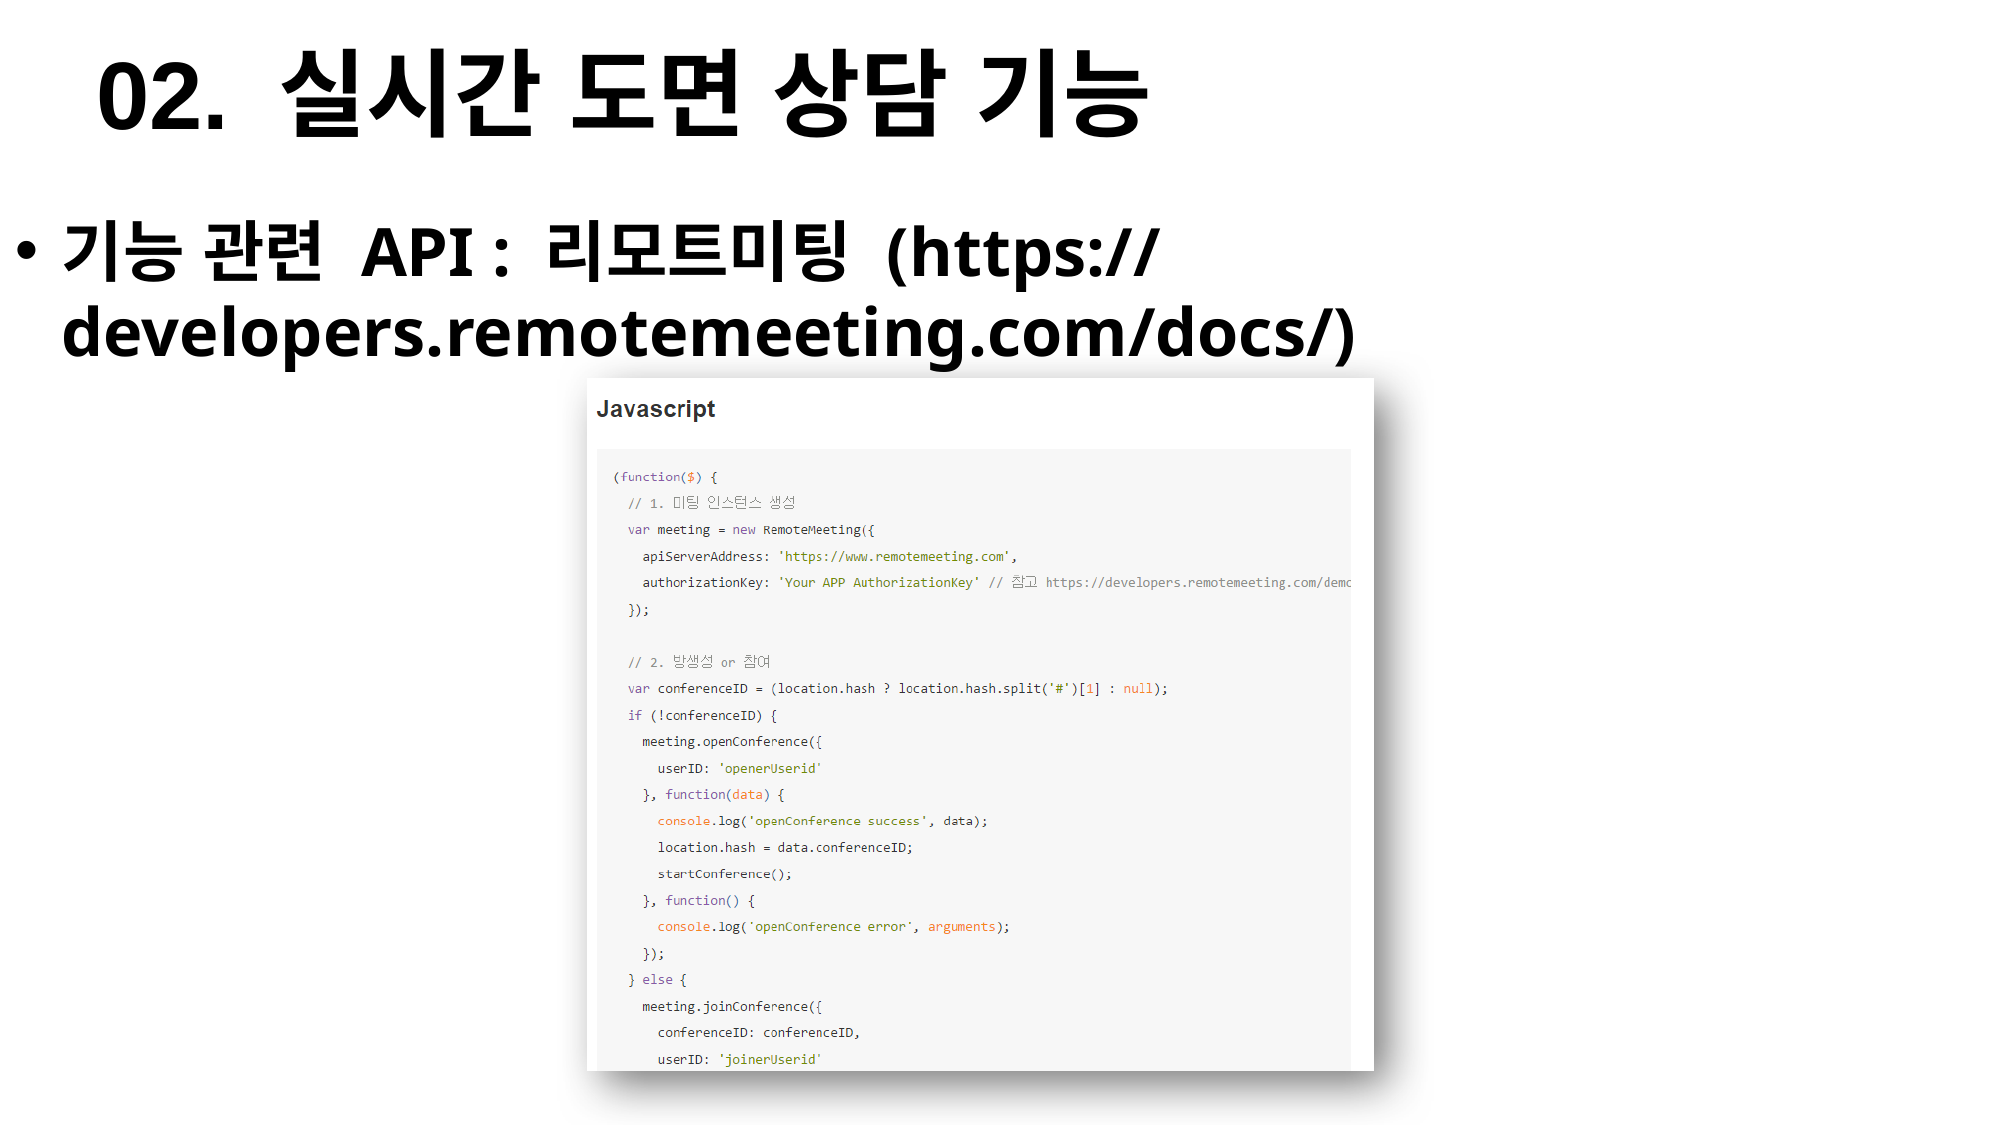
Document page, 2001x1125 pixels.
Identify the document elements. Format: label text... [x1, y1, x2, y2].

text_box 02. 실시간 도면 상담 기능 [0, 25, 1374, 159]
picture [587, 378, 1374, 1071]
text_box 기능 관련 API : 리모트미팅 (https://developers.remotemeeting.com/docs/) [0, 202, 2000, 377]
